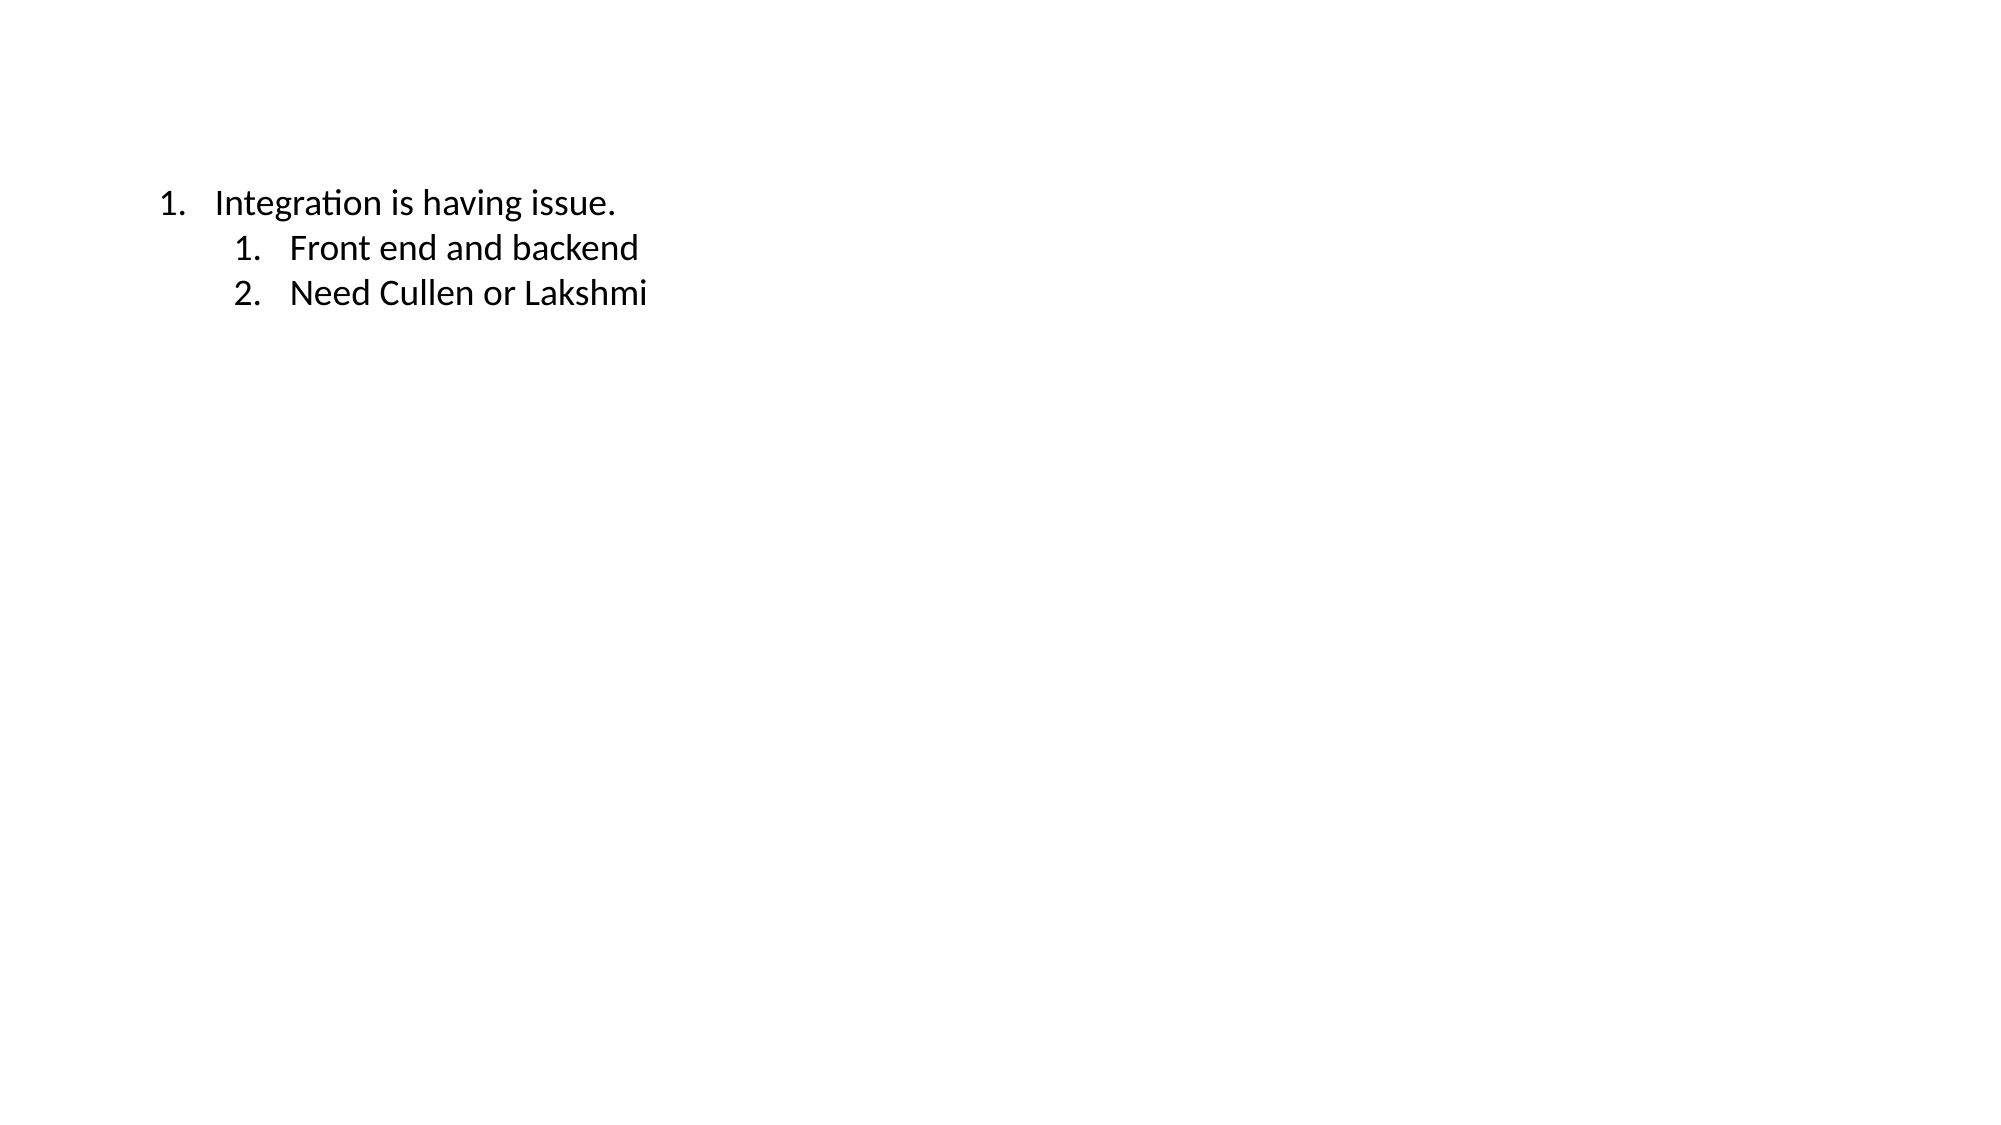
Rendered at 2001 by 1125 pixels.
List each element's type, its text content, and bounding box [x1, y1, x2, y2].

text_box Integration is having issue. Front end and backend Need Cullen or Lakshmi [143, 170, 1731, 321]
